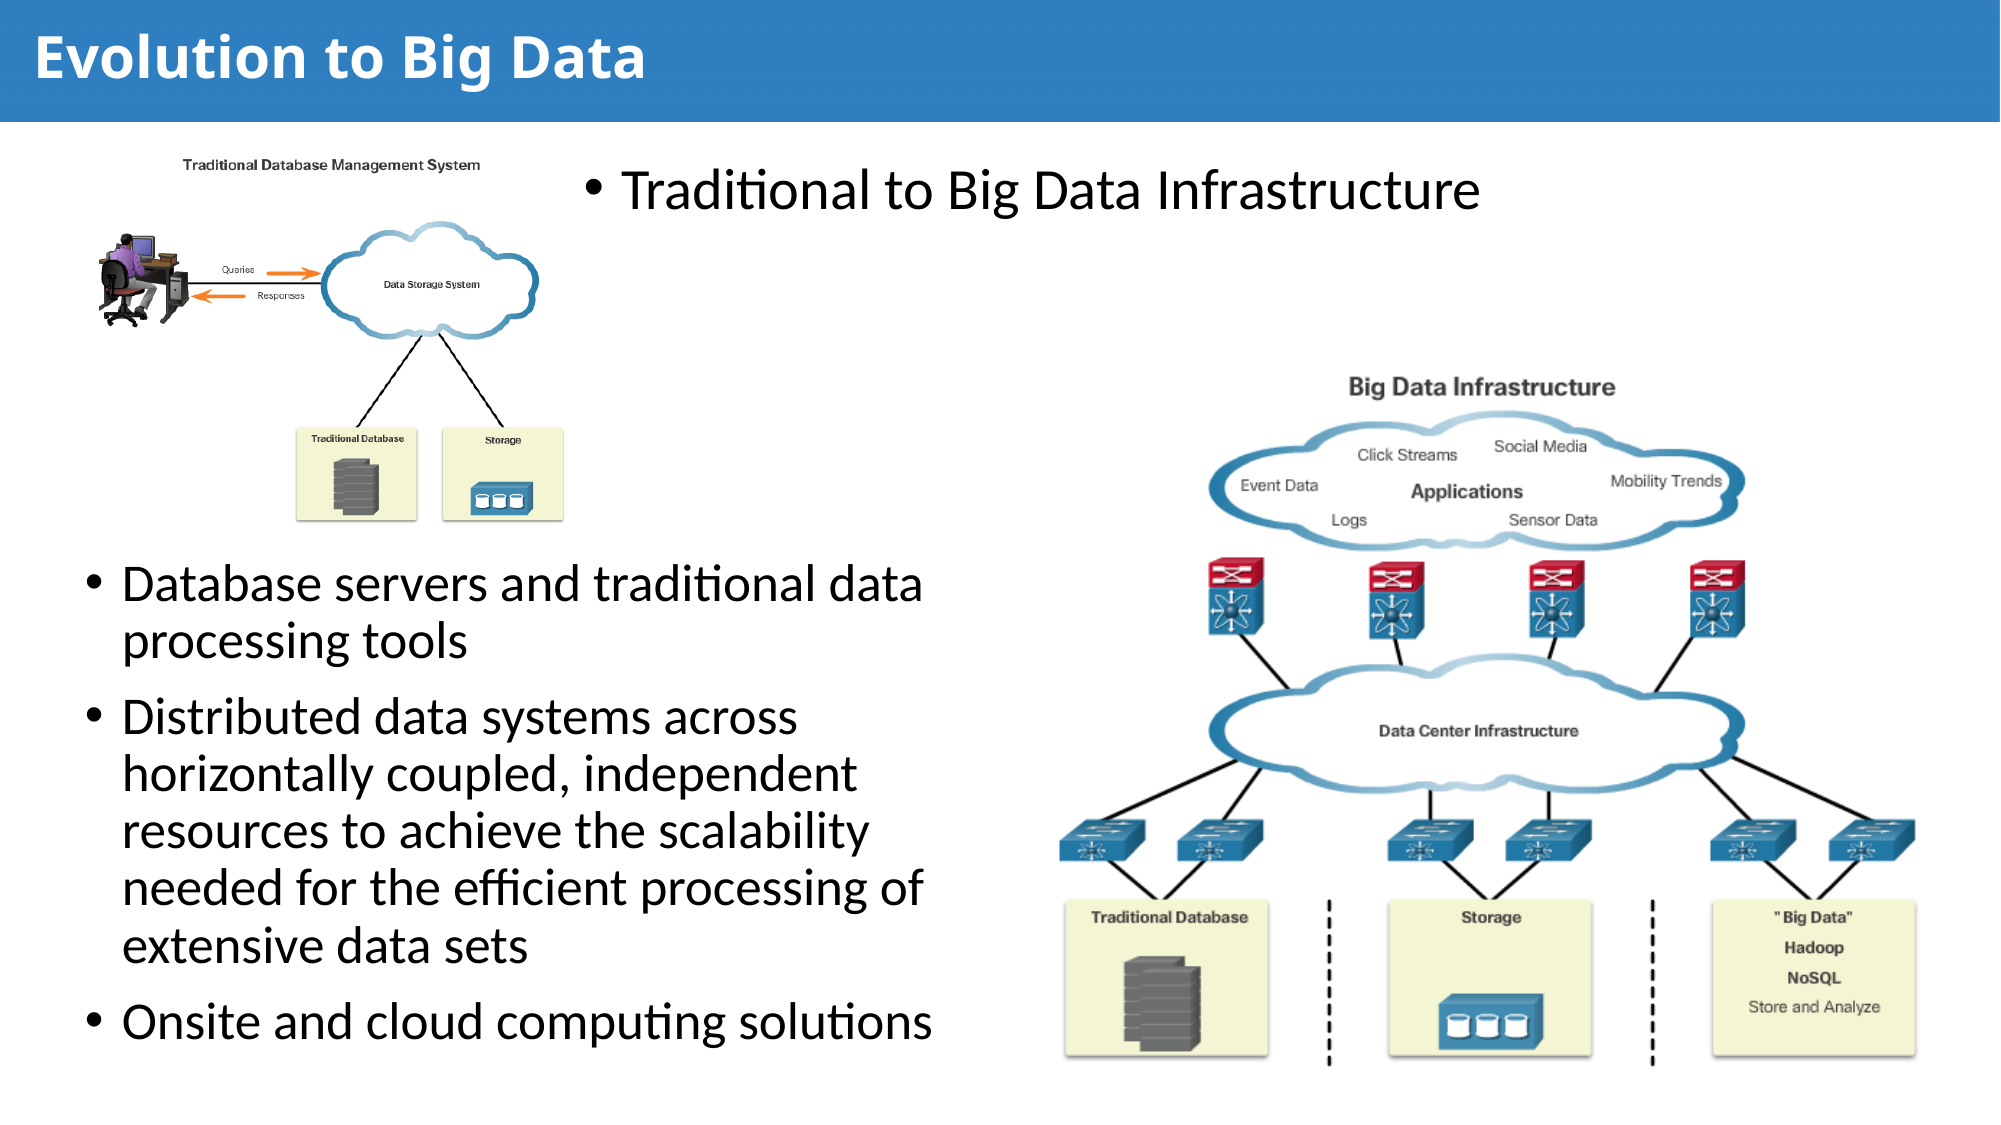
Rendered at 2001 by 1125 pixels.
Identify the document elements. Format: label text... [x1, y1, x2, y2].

picture [1028, 364, 1930, 1069]
picture [0, 0, 2000, 122]
list Traditional to Big Data Infrastructure [569, 151, 1503, 257]
picture [99, 151, 569, 527]
title Evolution to Big Data [18, 21, 1744, 105]
list Database servers and traditional data processing tools Distributed data systems across horizontally coupled, independent resources to achieve the scalability needed for the efficient processing of extensive data sets Onsite and cloud computing solutions [70, 547, 1028, 1069]
